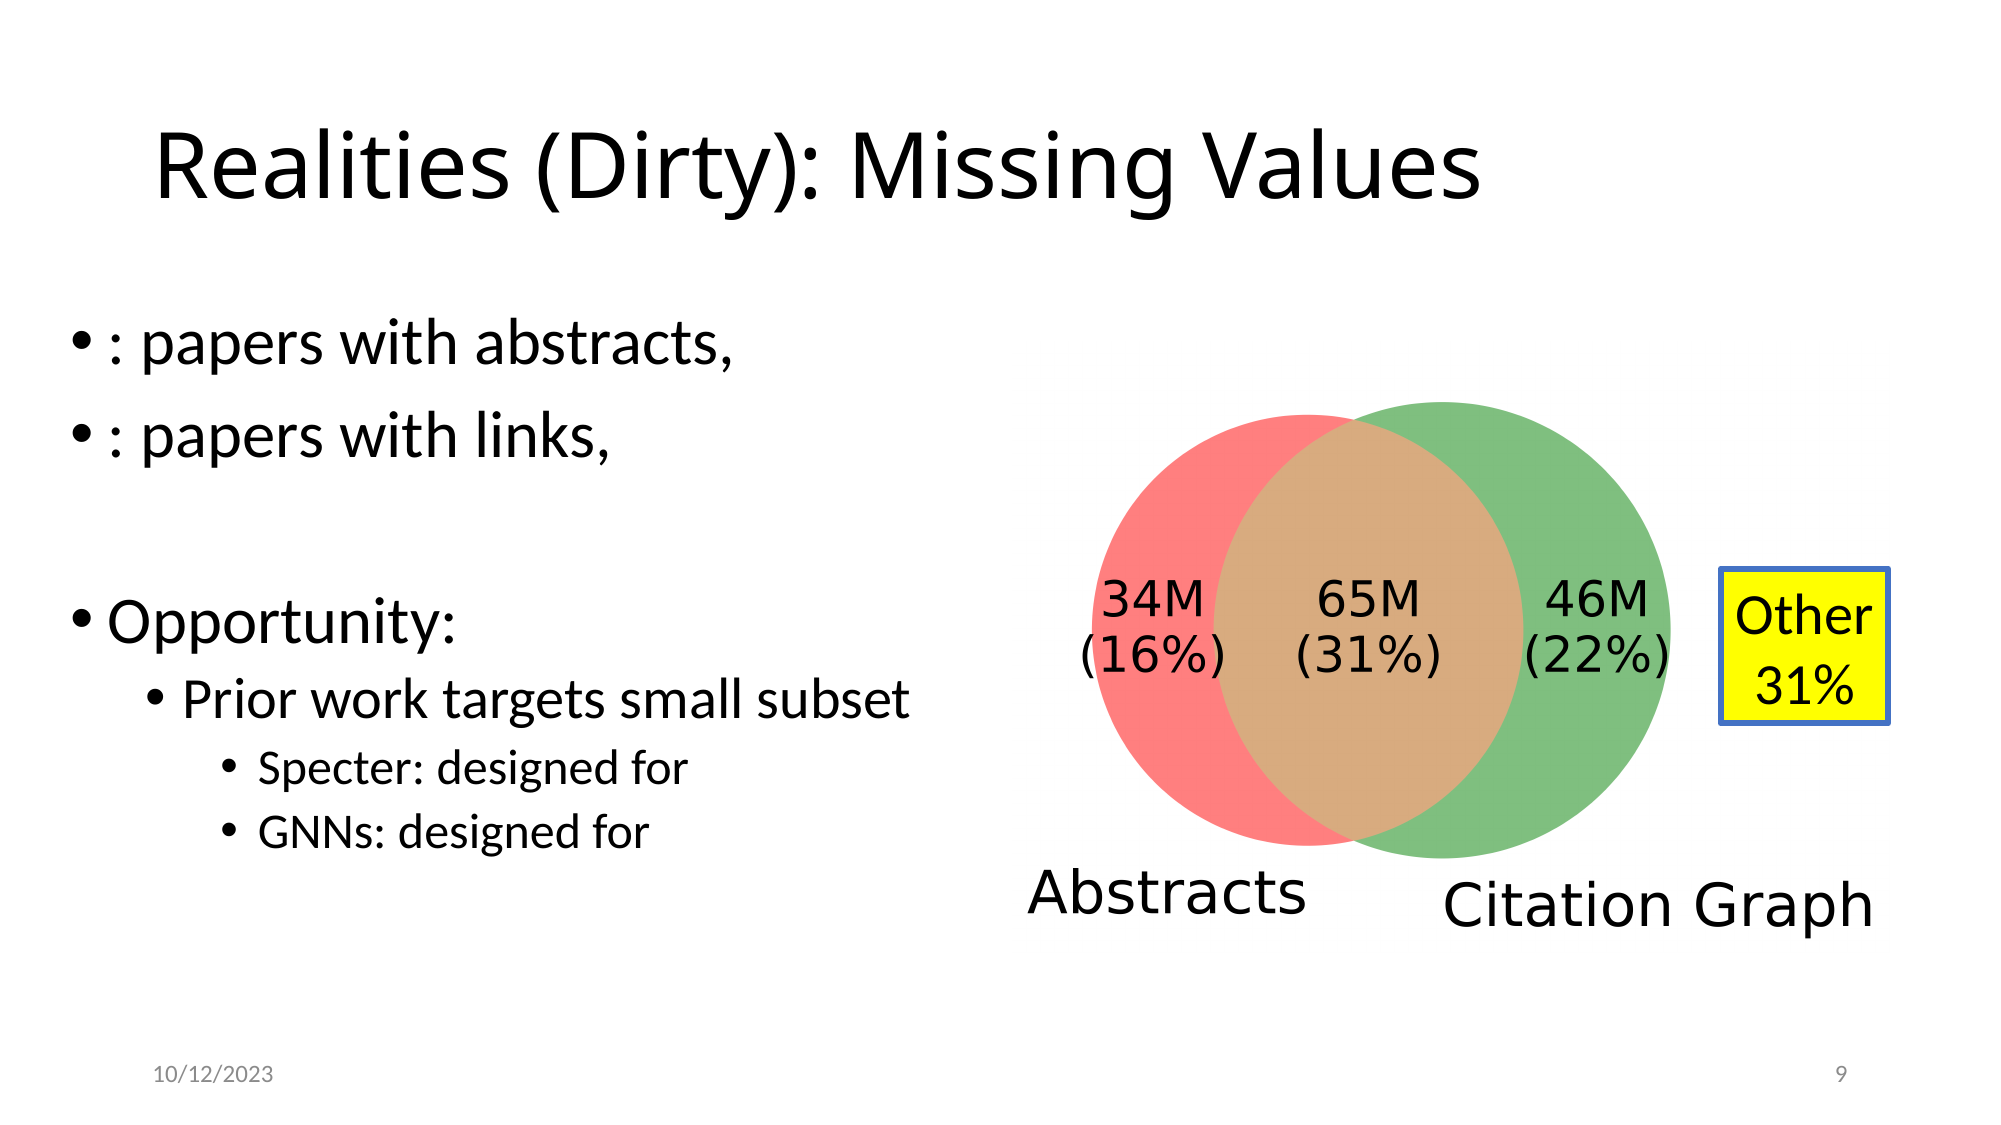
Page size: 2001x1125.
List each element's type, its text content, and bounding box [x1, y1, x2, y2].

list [1012, 341, 1890, 953]
slide_number 9 [1412, 1042, 1863, 1103]
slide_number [137, 1042, 588, 1103]
title Realities (Dirty): Missing Values [137, 59, 1863, 278]
